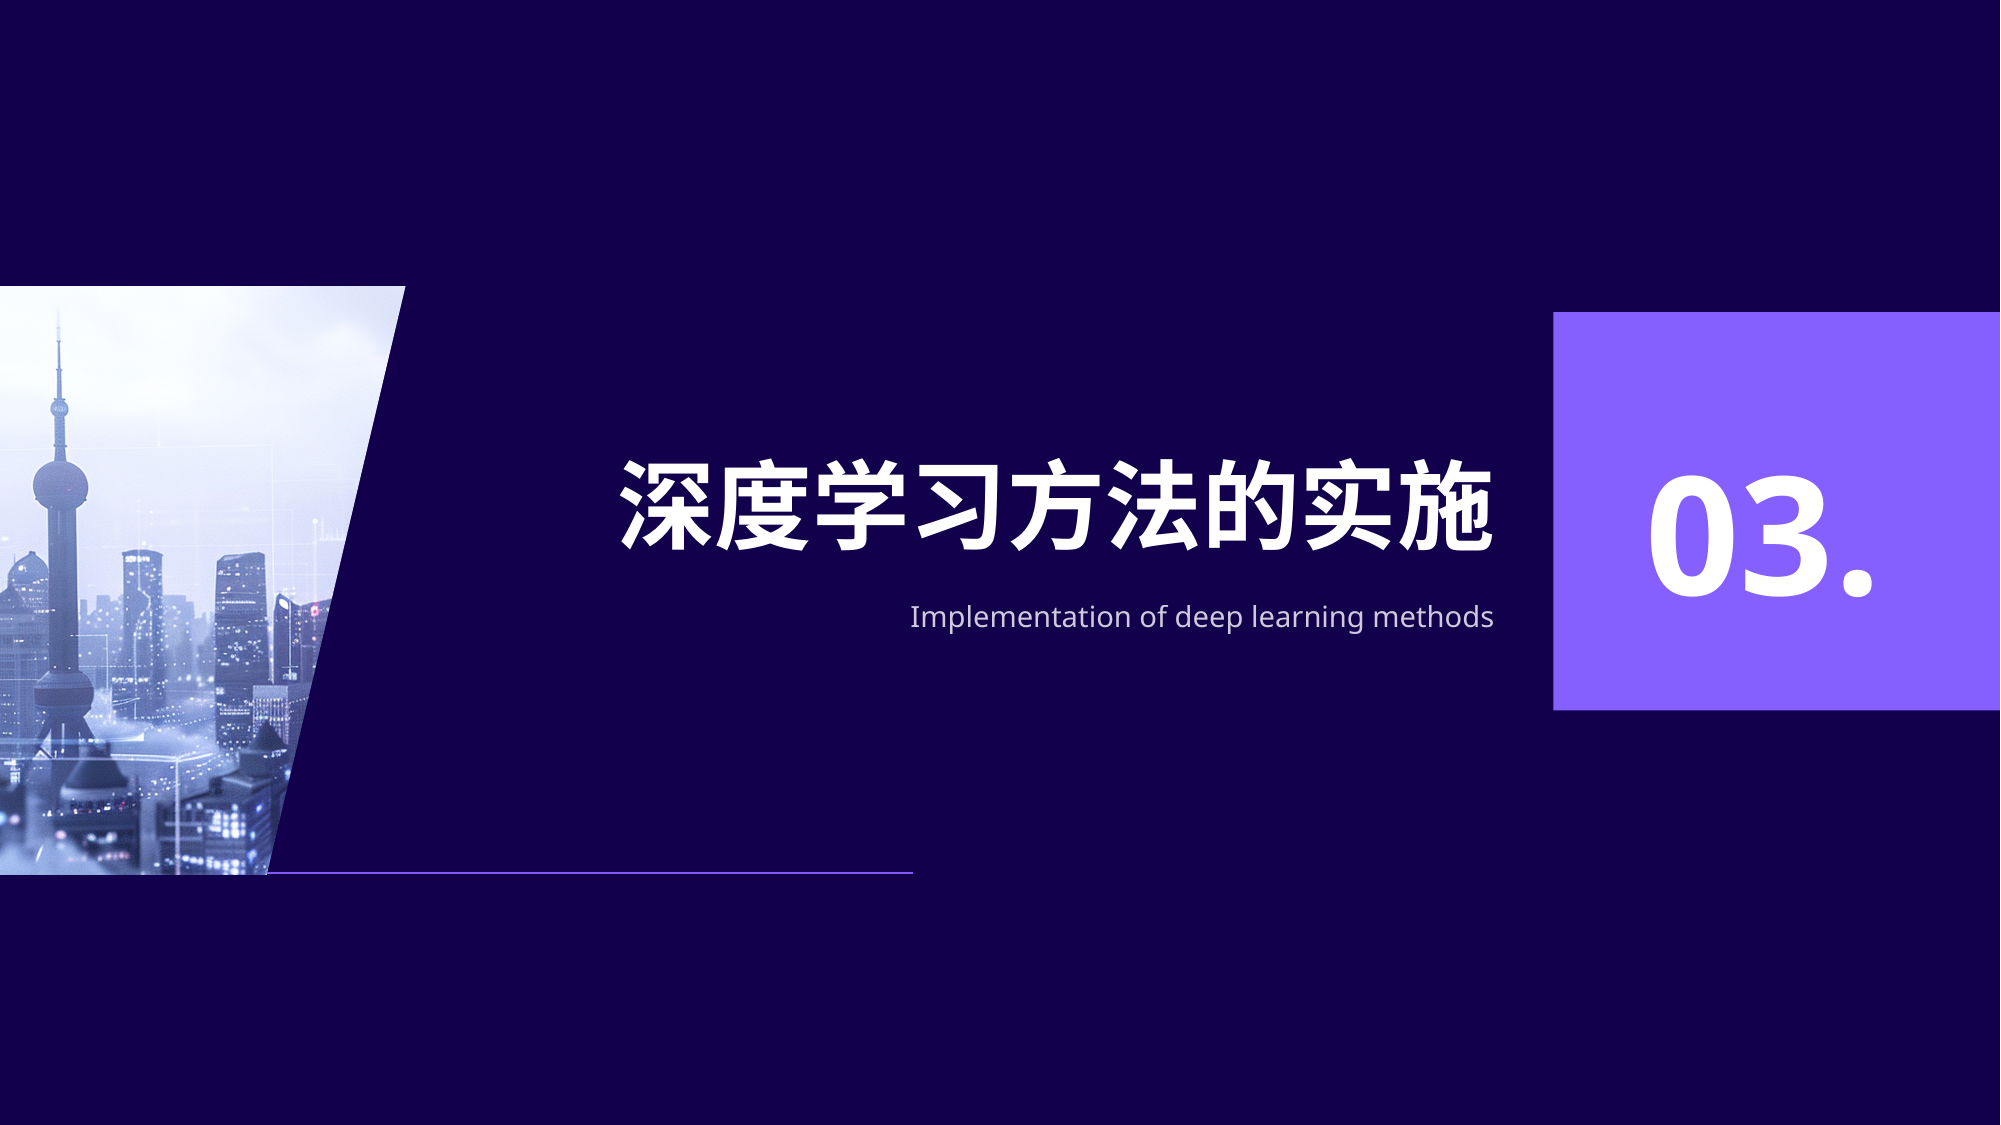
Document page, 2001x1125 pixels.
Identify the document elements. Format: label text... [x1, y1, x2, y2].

text_box Implementation of deep learning methods [603, 591, 1510, 804]
picture [0, 285, 406, 876]
text_box 03. [1630, 356, 1914, 663]
text_box 深度学习方法的实施 [483, 371, 1510, 570]
text_box [1551, 310, 2000, 712]
